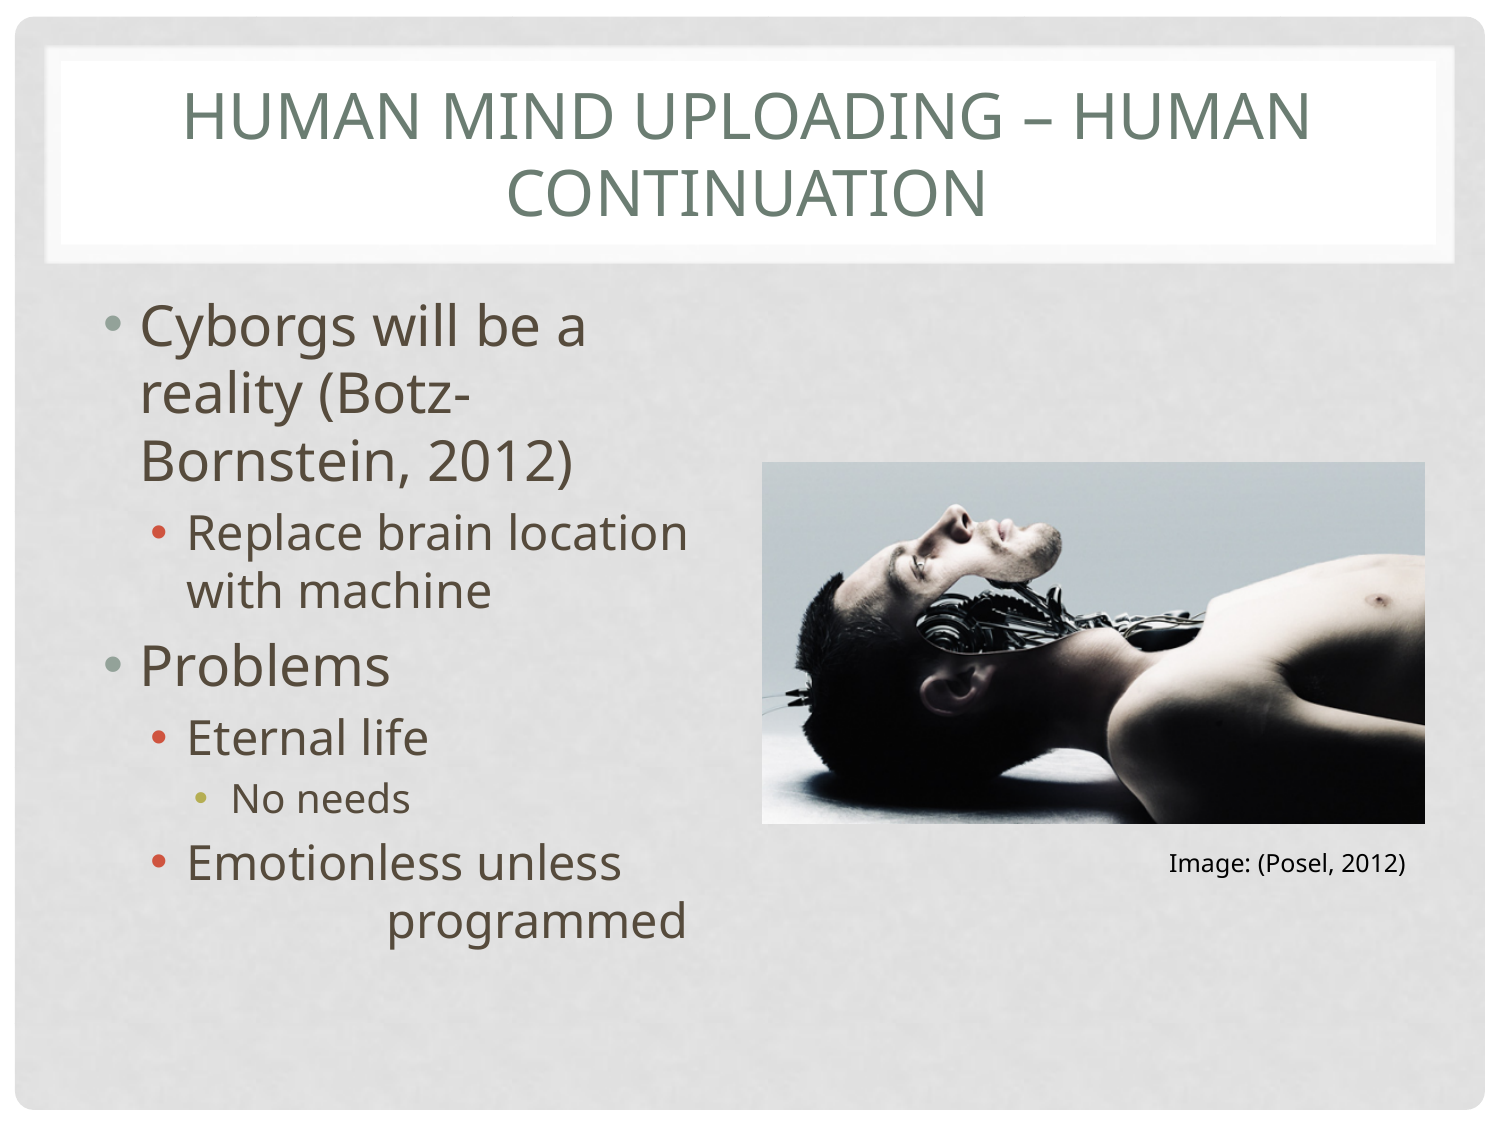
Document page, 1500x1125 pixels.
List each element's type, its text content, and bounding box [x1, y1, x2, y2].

title Human Mind Uploading – Human Continuation [69, 66, 1425, 238]
list Cyborgs will be a reality (Botz-Bornstein, 2012) Replace brain location with machine Problems Eternal life No needs Emotionless unless programmed [69, 281, 733, 1005]
text_box Image: (Posel, 2012) [1154, 839, 1422, 885]
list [762, 462, 1426, 825]
